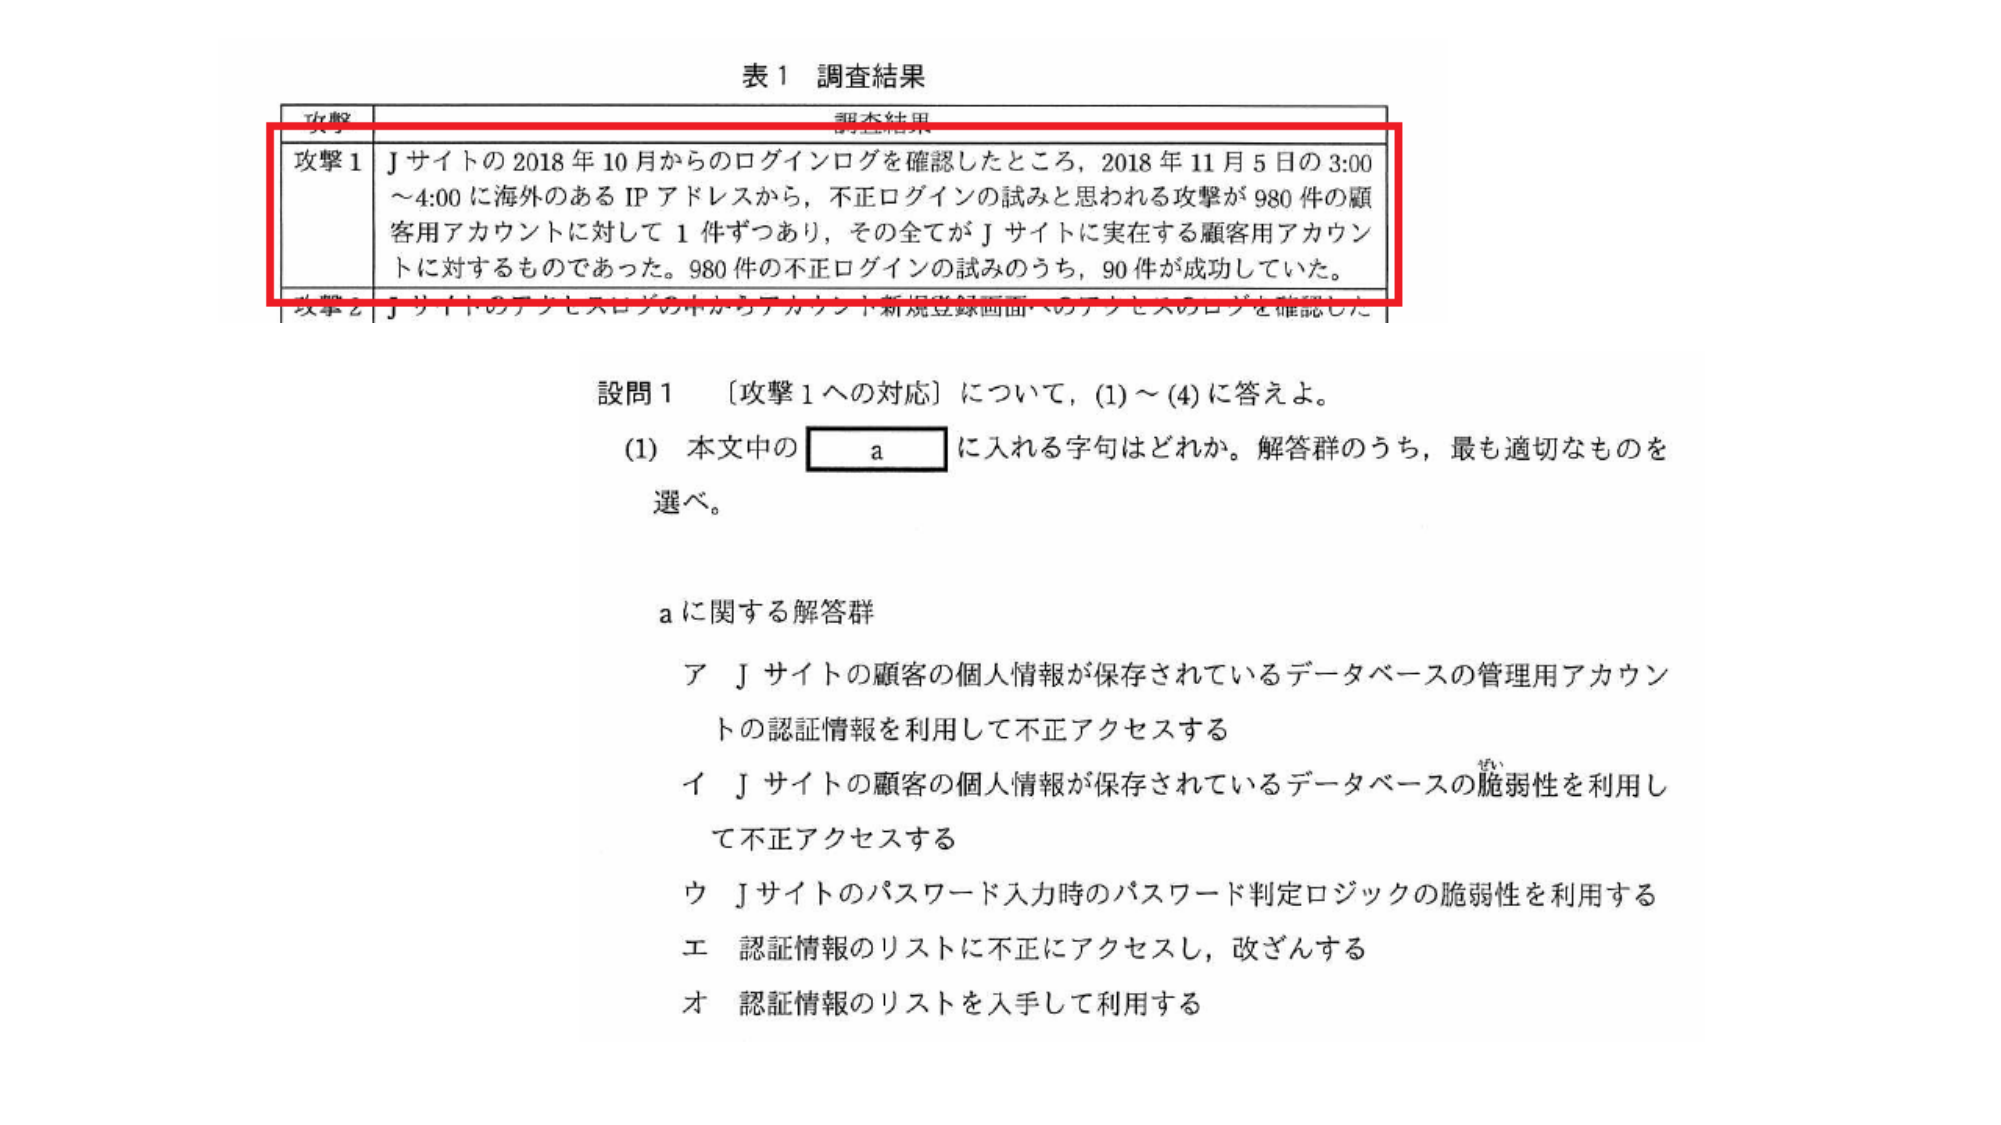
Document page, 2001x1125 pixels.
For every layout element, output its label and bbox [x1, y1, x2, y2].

picture [218, 38, 1448, 323]
picture [579, 351, 1705, 1042]
